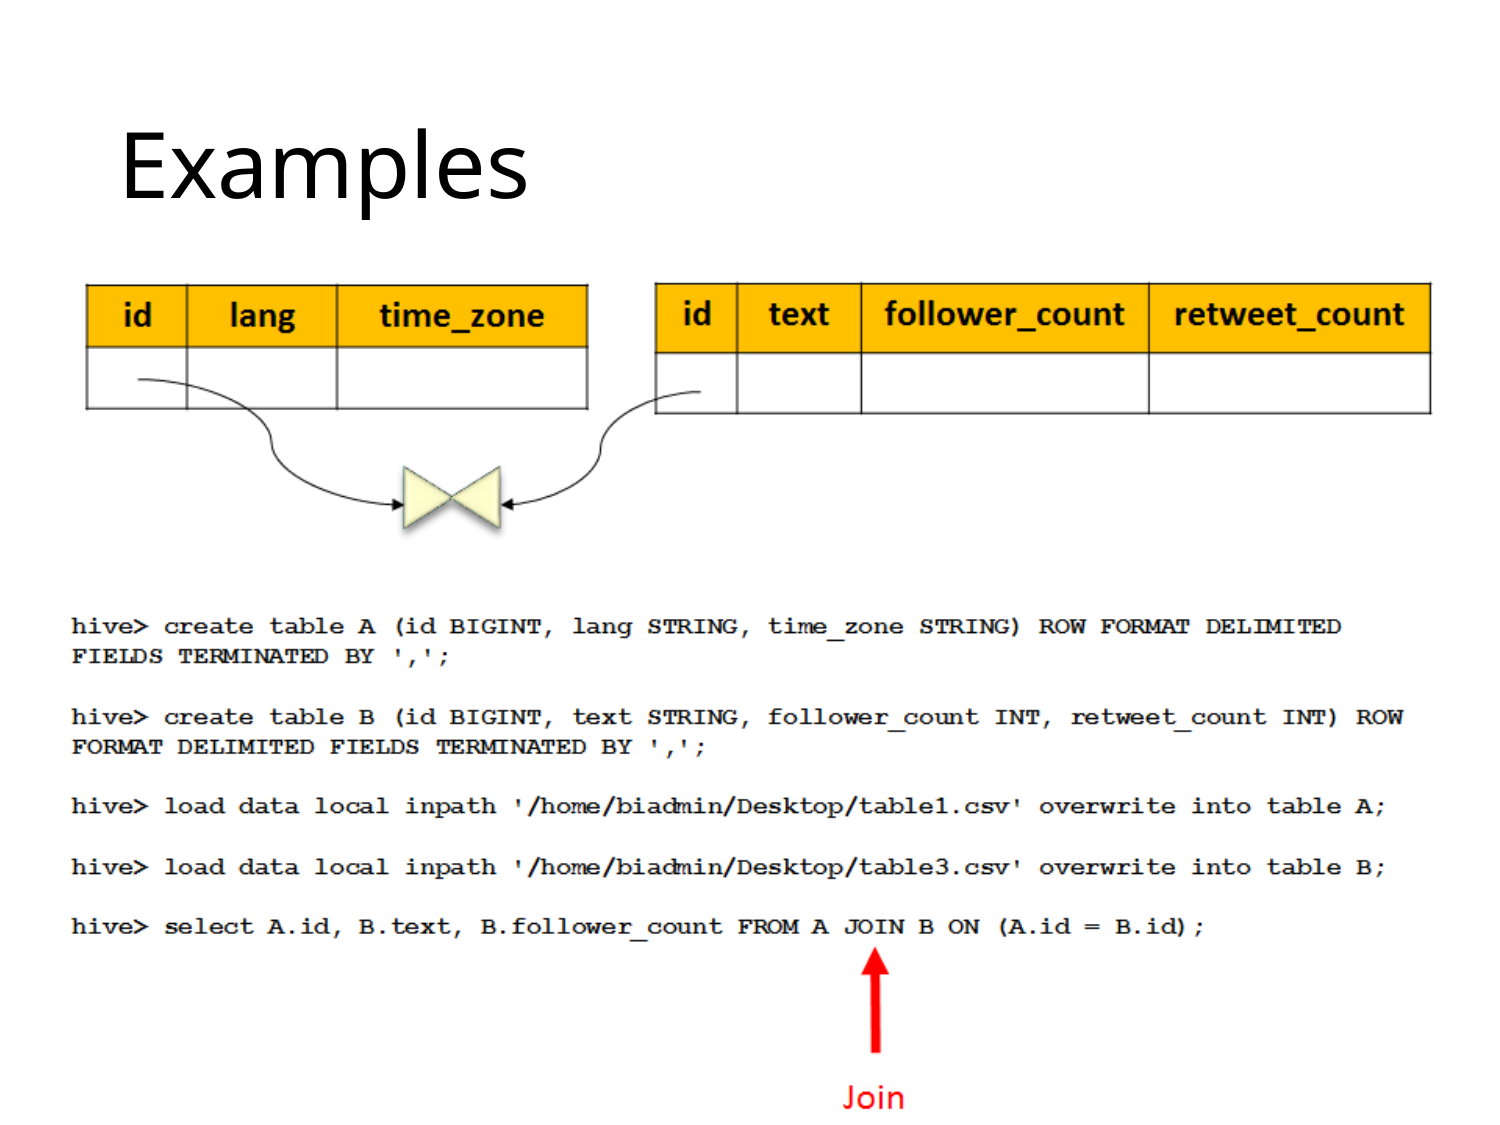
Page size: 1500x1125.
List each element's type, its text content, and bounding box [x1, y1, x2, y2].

title Examples [103, 59, 1397, 277]
picture [56, 277, 1444, 1125]
